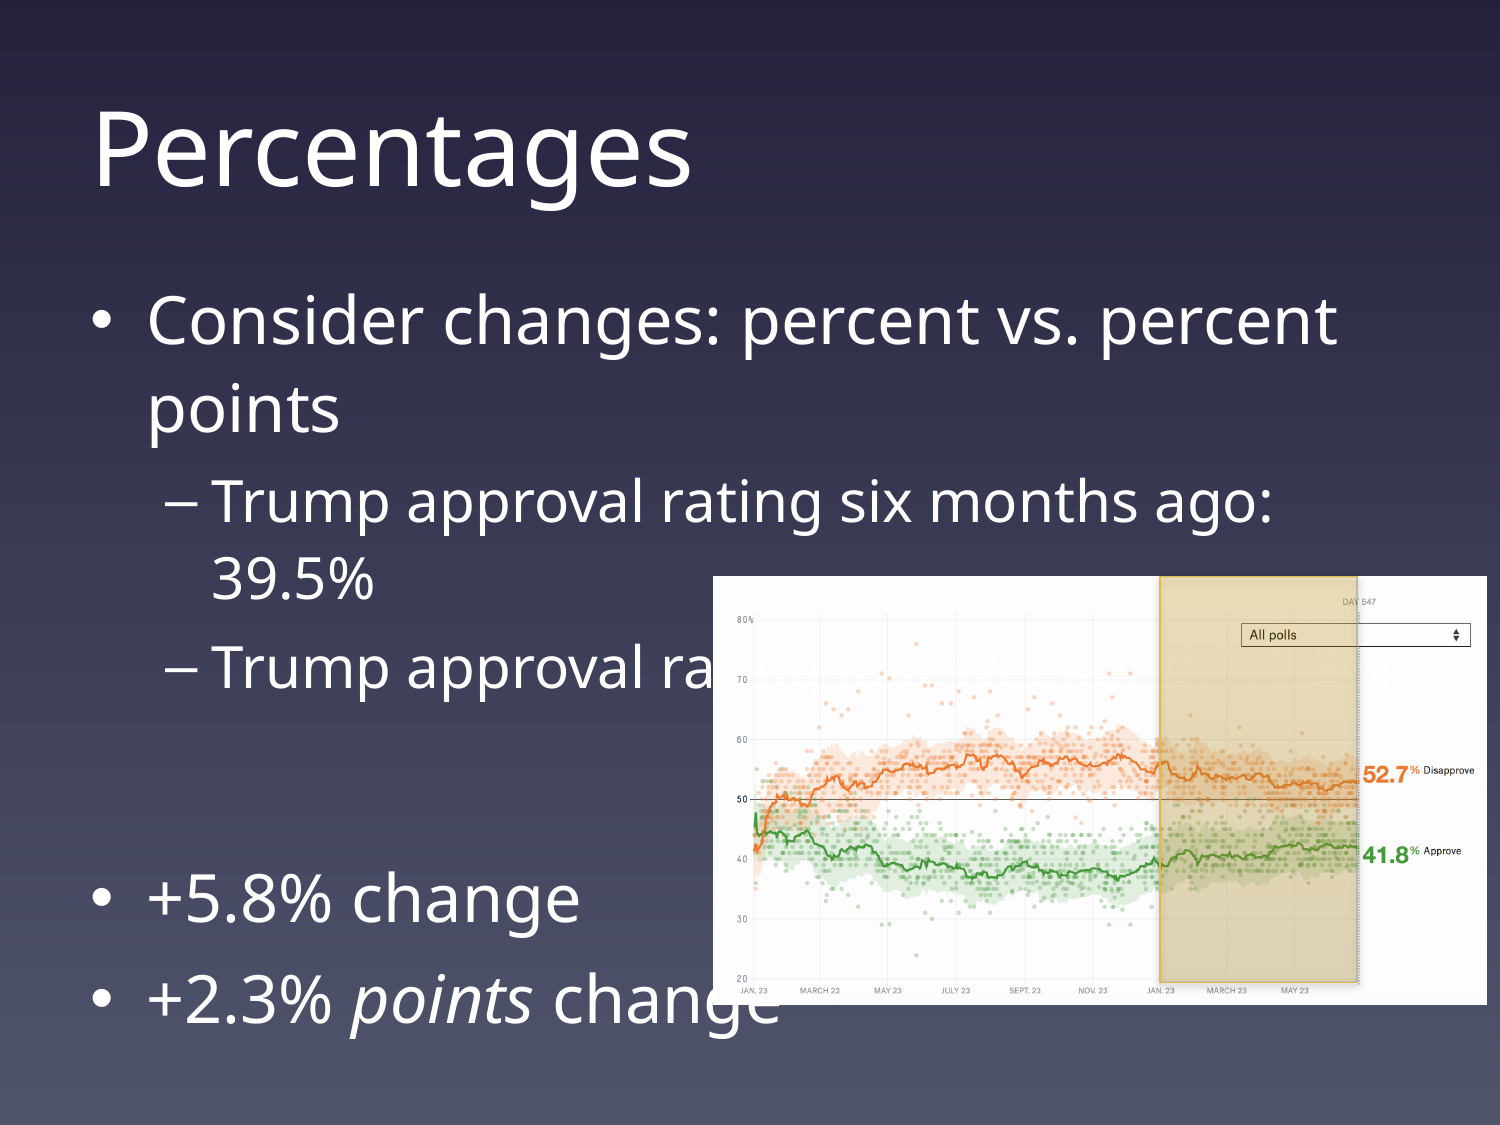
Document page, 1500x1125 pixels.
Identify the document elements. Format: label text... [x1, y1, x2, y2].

title Percentages [75, 75, 1425, 262]
list Consider changes: percent vs. percent points Trump approval rating six months ago: 39.5% Trump approval rating last weekend: 41.8% +5.8% change +2.3% points change [75, 262, 1425, 1005]
picture [713, 576, 1487, 1006]
